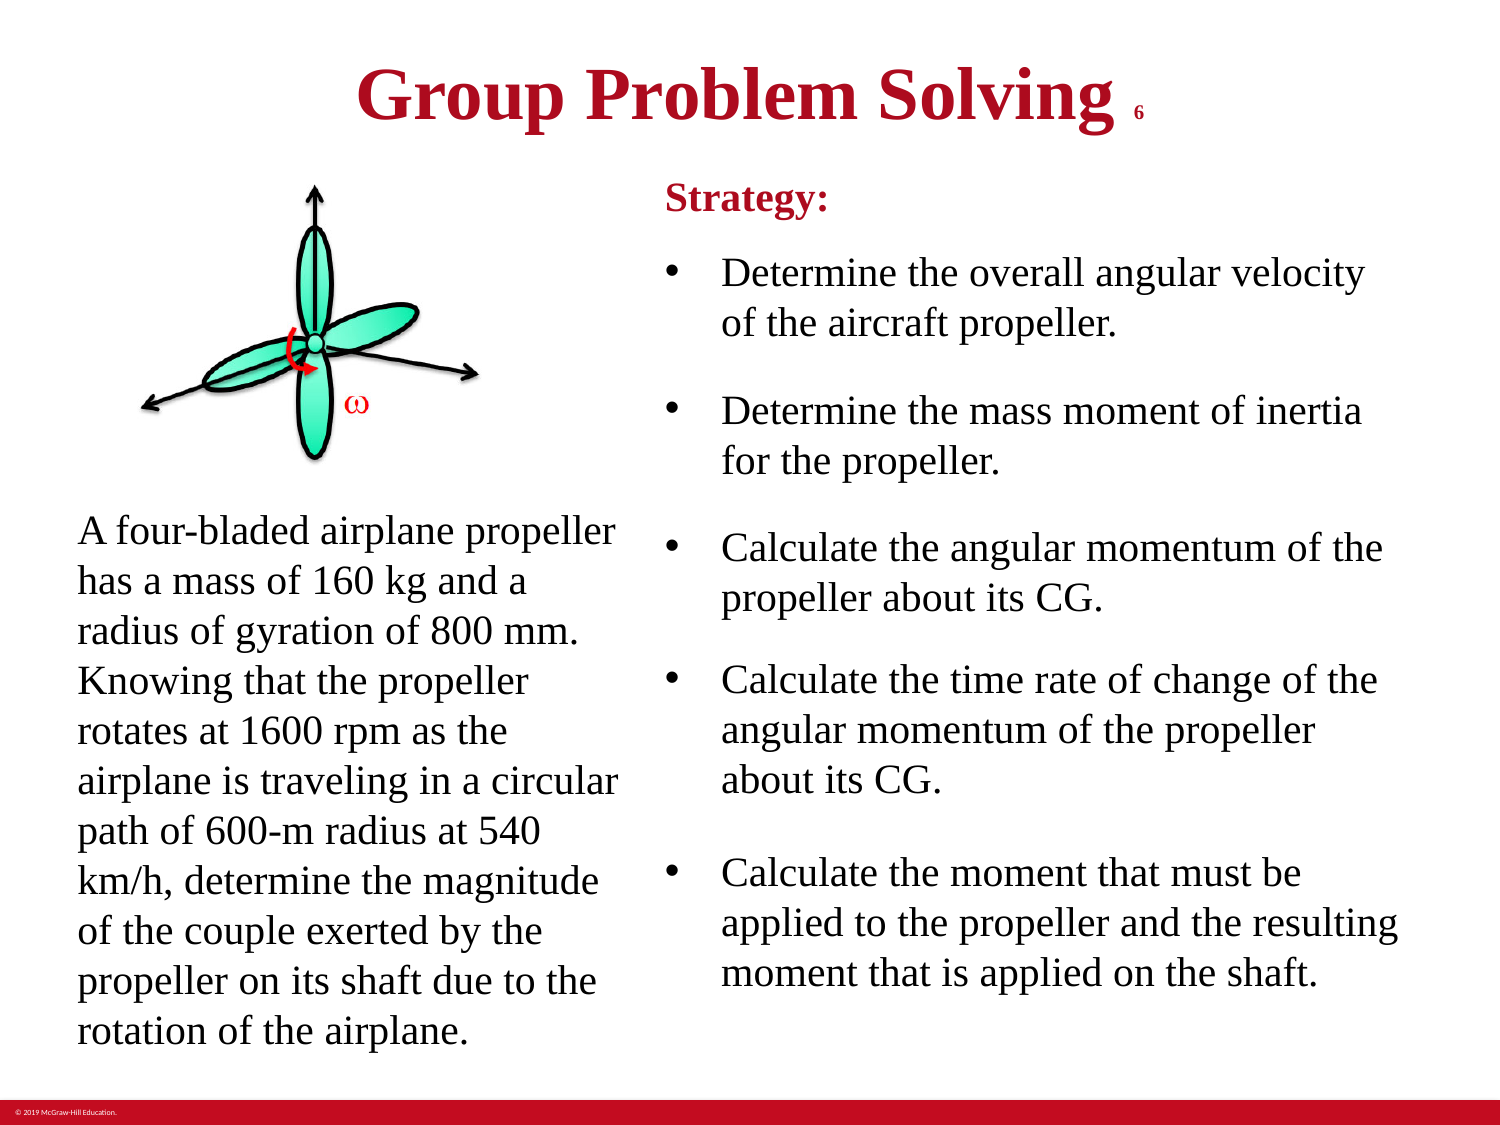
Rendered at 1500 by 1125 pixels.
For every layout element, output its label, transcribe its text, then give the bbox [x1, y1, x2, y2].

list Strategy: Determine the overall angular velocity of the aircraft propeller. [650, 162, 1425, 353]
list Determine the mass moment of inertia for the propeller. [650, 375, 1425, 485]
picture [137, 184, 482, 466]
list Calculate the angular momentum of the propeller about its CG. [650, 512, 1425, 634]
list Calculate the time rate of change of the angular momentum of the propeller about its CG. [650, 644, 1425, 813]
title Group Problem Solving 6 [75, 37, 1425, 138]
list A four-bladed airplane propeller has a mass of 160 kg and a radius of gyration of 800 mm. Knowing that the propeller rotates at 1600 rpm as the airplane is traveling in a circular path of 600-m radius at 540 km/h, determine the magnitude of the couple exerted by the propeller on its shaft due to the rotation of the airplane. [62, 495, 638, 1050]
list Calculate the moment that must be applied to the propeller and the resulting moment that is applied on the shaft. [650, 837, 1425, 1003]
